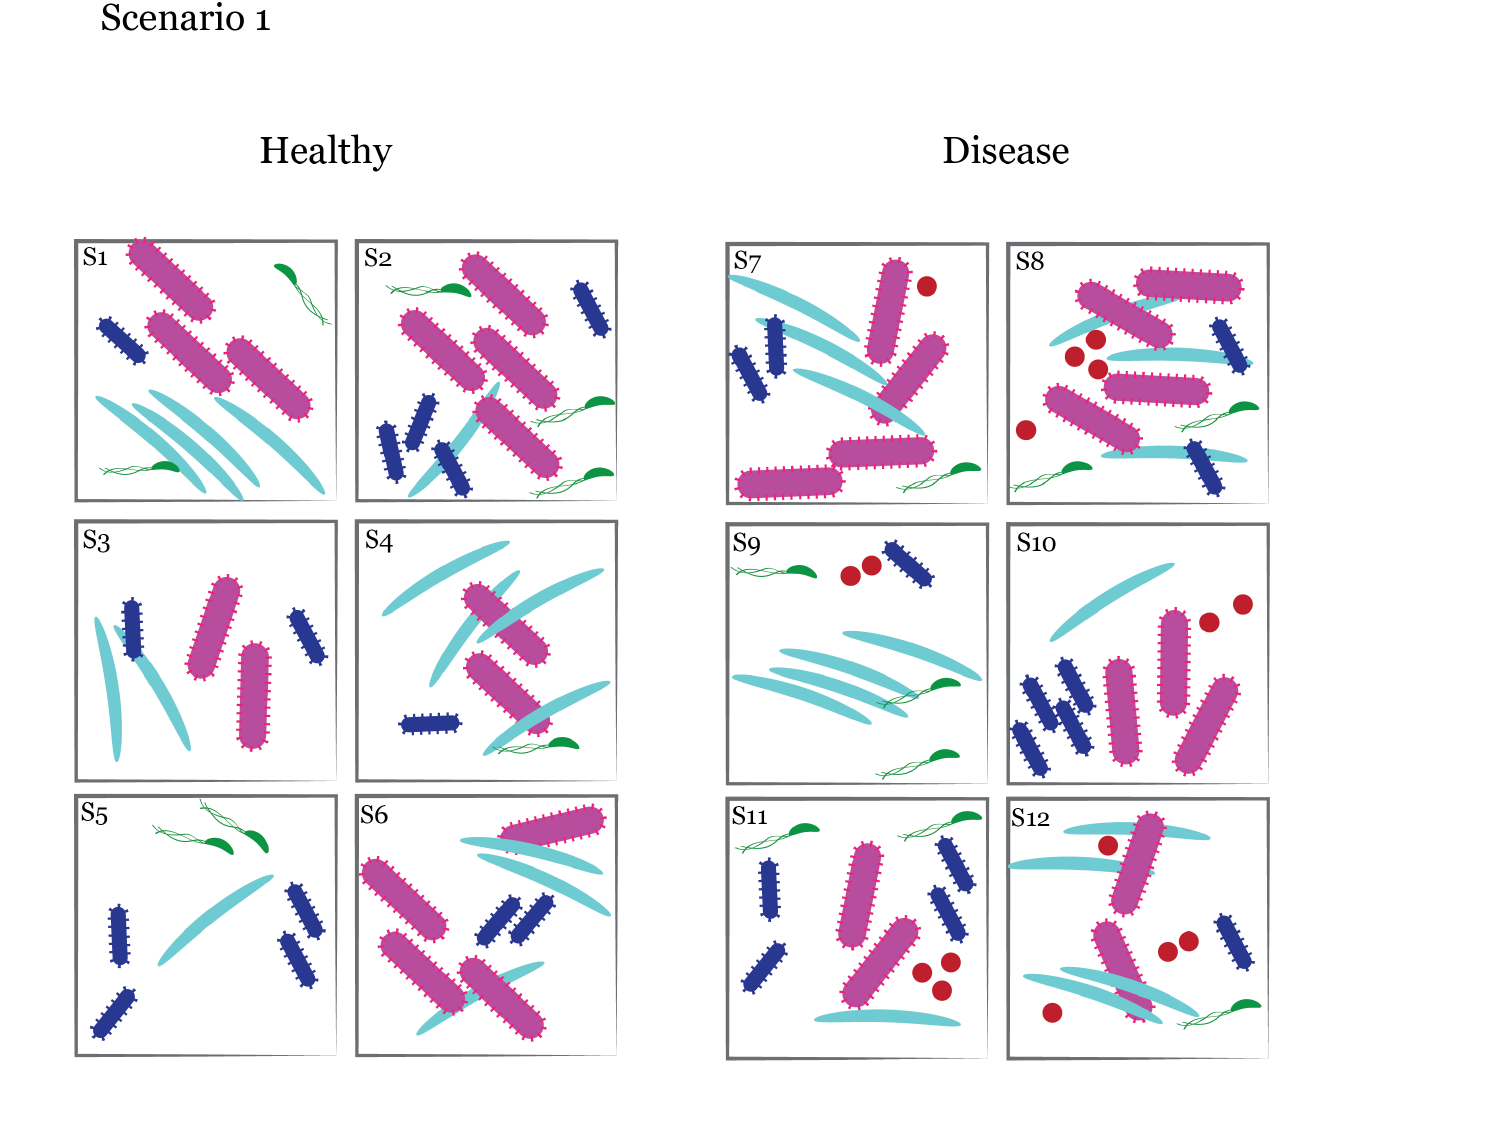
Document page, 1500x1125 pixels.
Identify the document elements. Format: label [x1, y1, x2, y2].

picture [34, 0, 1299, 1125]
